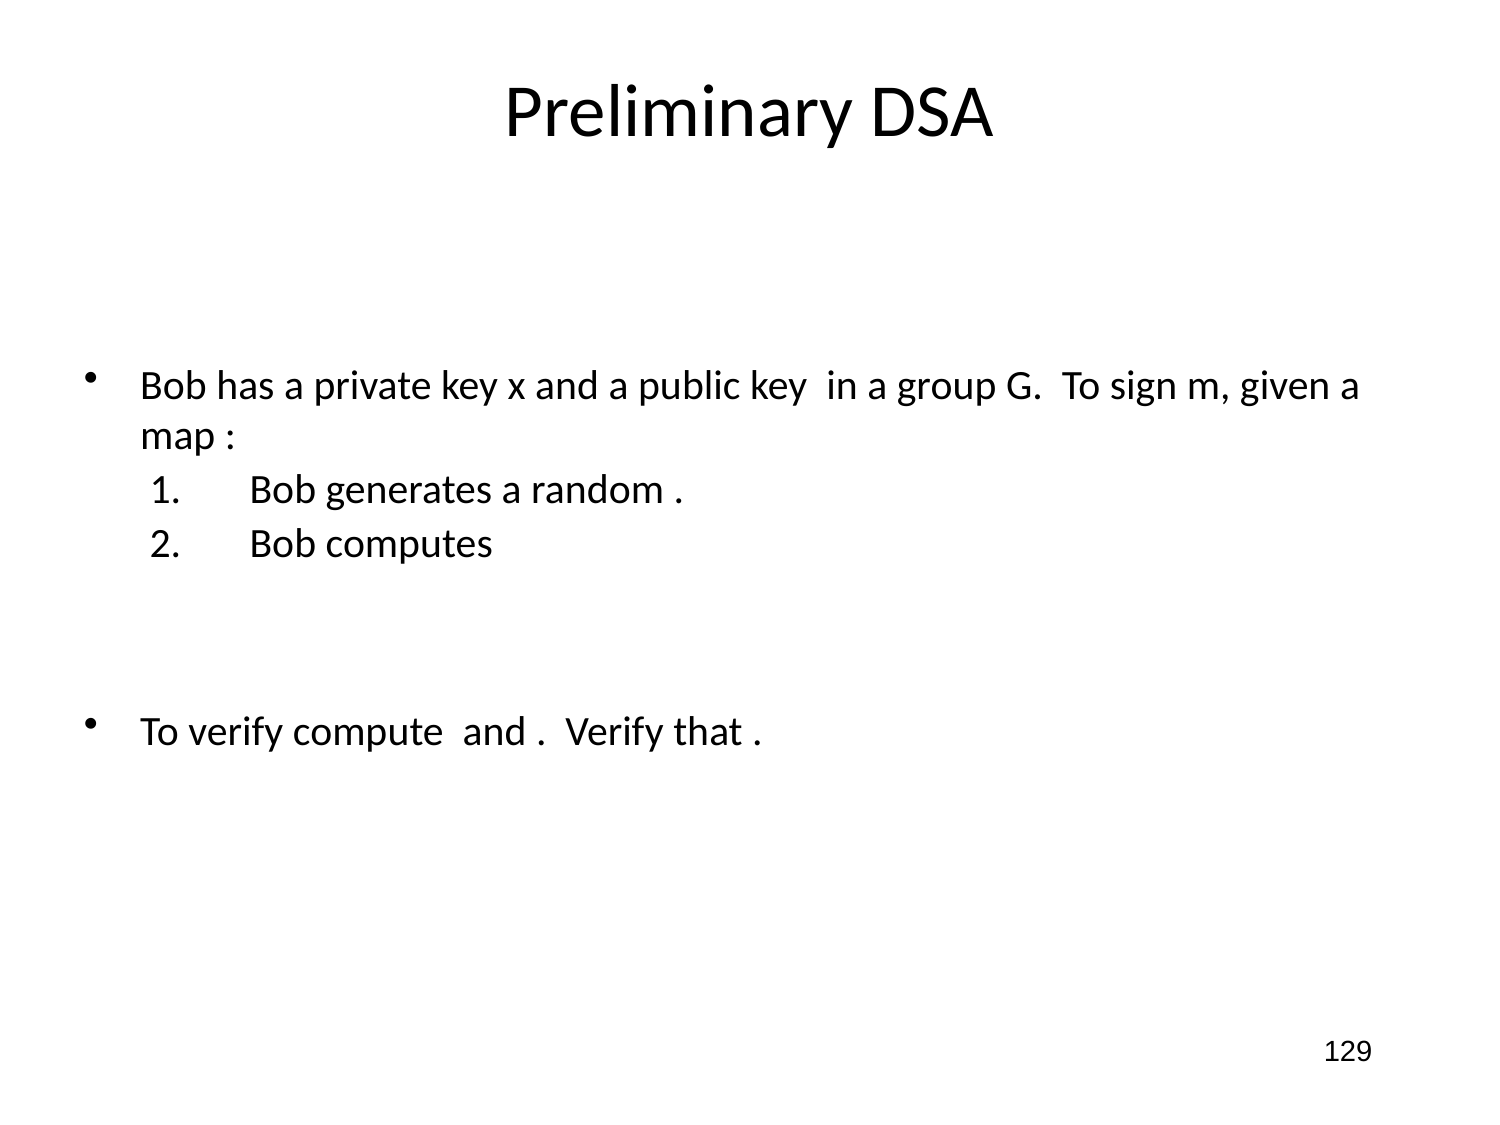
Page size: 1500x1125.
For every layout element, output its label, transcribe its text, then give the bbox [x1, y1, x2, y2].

title Preliminary DSA [112, 37, 1388, 176]
slide_number 129 [1074, 1024, 1388, 1101]
